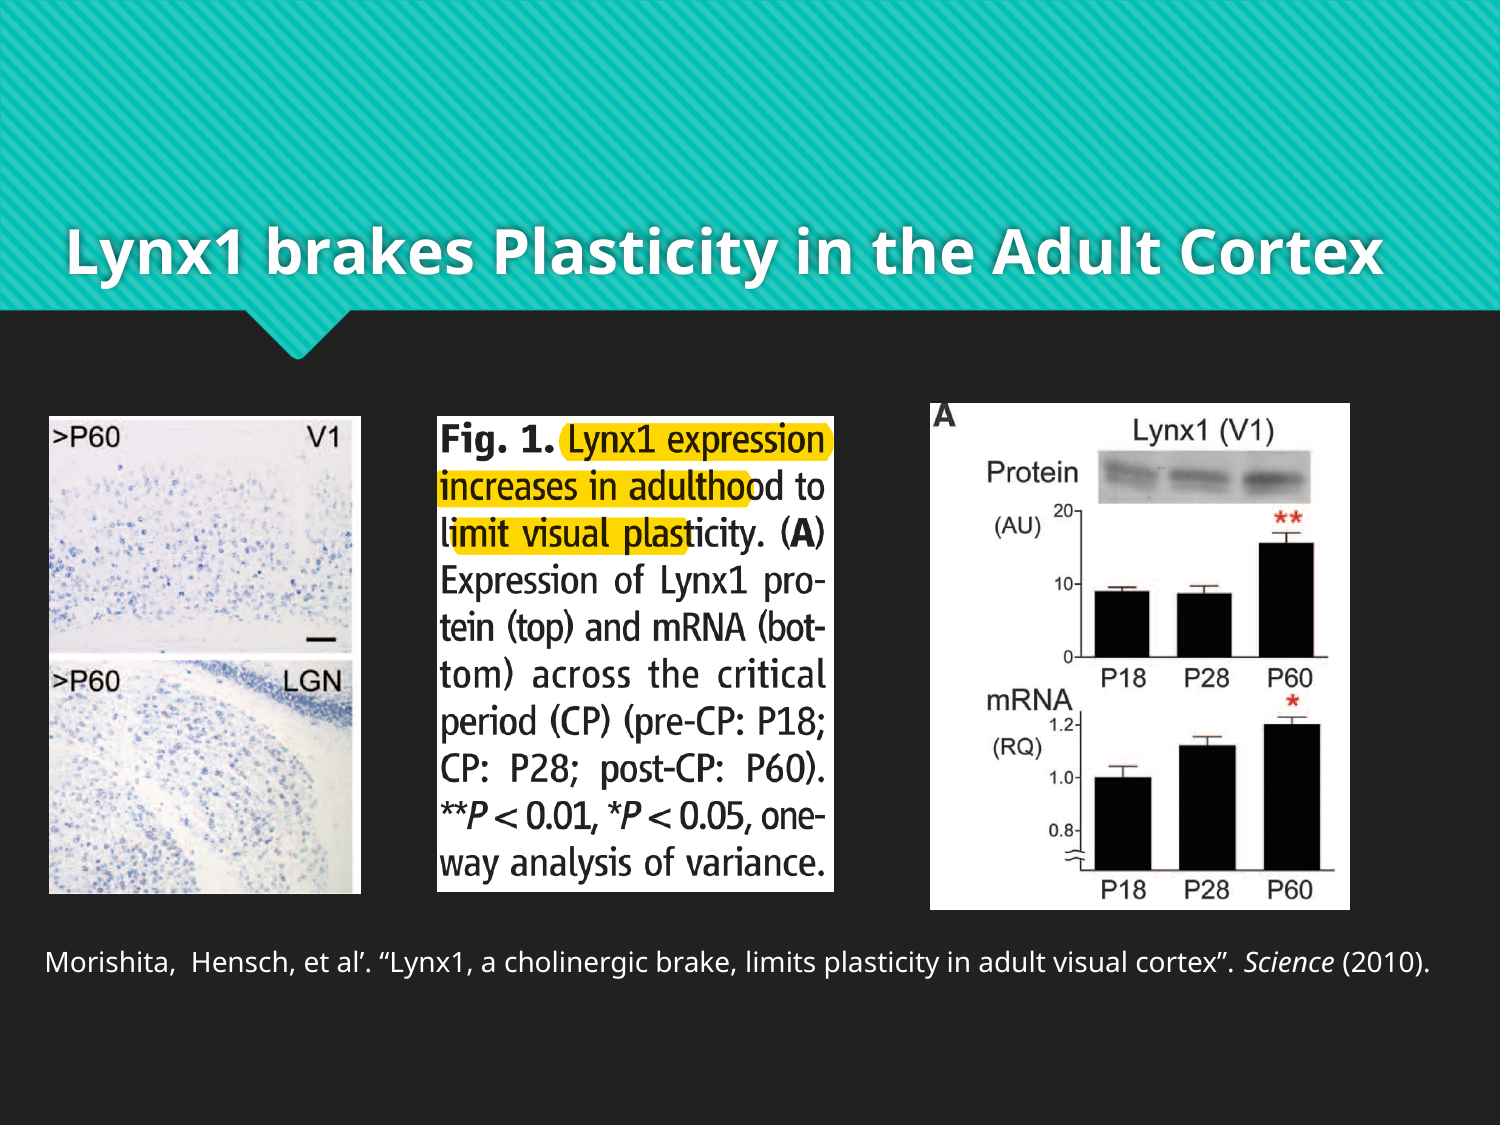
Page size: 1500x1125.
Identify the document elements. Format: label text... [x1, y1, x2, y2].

picture [930, 403, 1351, 910]
picture [49, 416, 361, 895]
picture [437, 416, 835, 892]
text_box Morishita, Hensch, et al’. “Lynx1, a cholinergic brake, limits plasticity in adult visual cortex”. Science (2010). [29, 936, 1500, 985]
title Lynx1 brakes Plasticity in the Adult Cortex [49, 179, 1460, 295]
